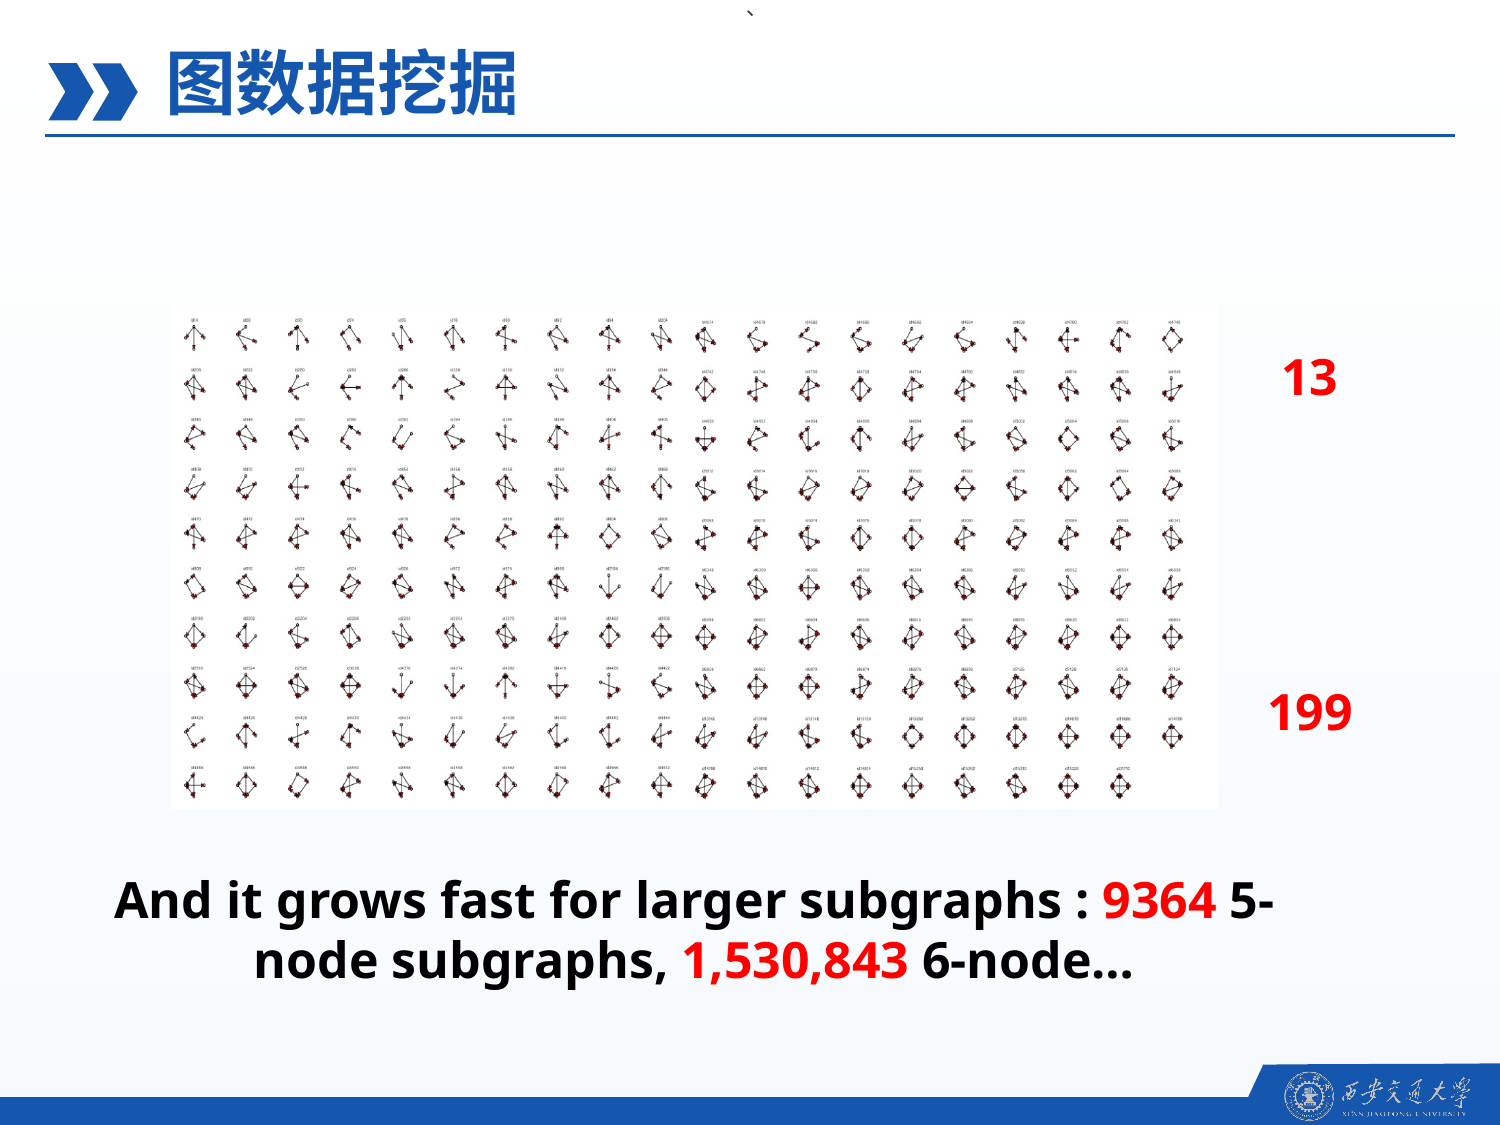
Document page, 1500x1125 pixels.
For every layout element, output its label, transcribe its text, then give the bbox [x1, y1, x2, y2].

picture [170, 304, 1218, 809]
text_box And it grows fast for larger subgraphs : 9364 5-node subgraphs, 1,530,843 6-node… [56, 860, 1333, 996]
text_box 13 [1266, 338, 1354, 413]
text_box 199 [1252, 672, 1368, 748]
text_box 图数据挖掘 [150, 30, 534, 131]
text_box 、 [705, 0, 795, 31]
